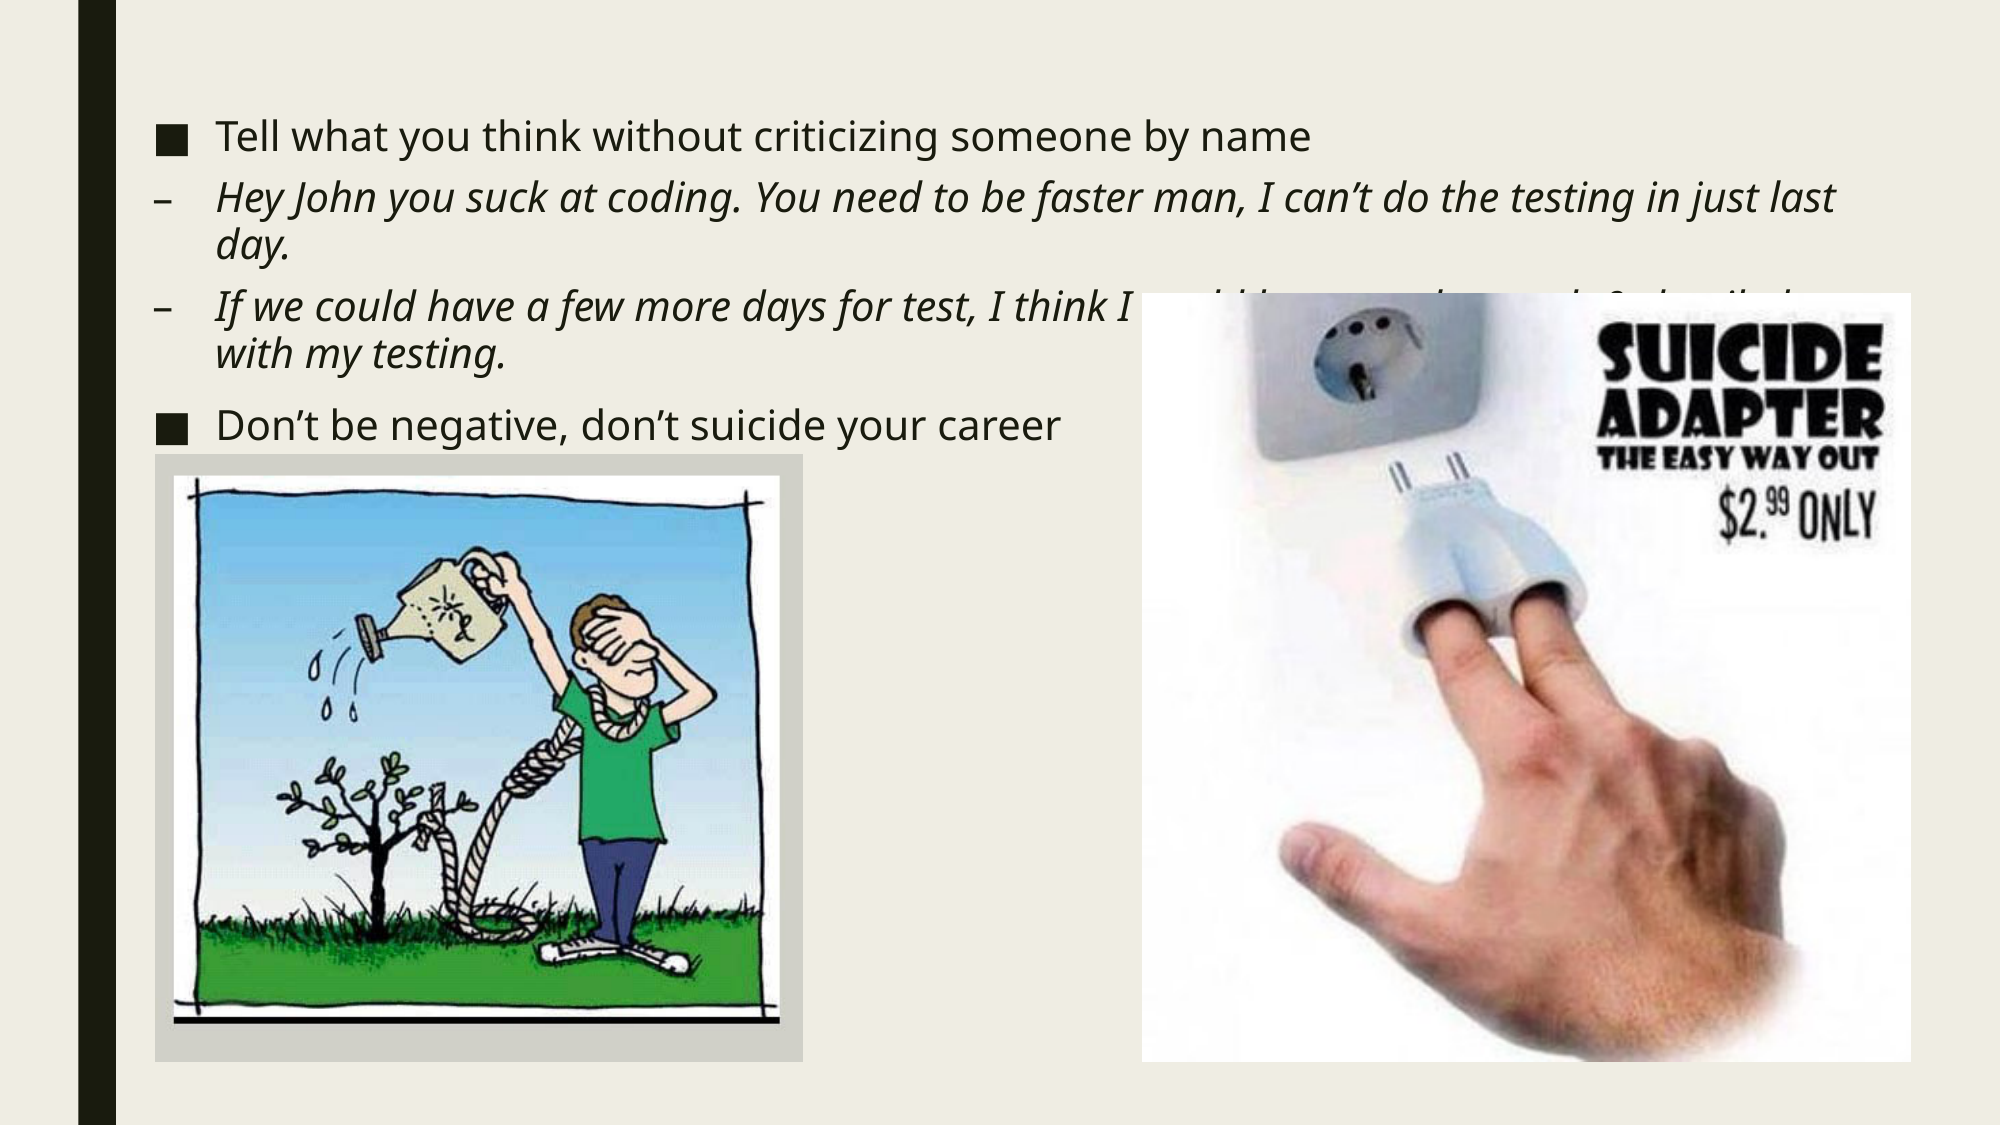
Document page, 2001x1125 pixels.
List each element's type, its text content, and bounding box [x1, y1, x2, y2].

picture [155, 454, 803, 1062]
list Tell what you think without criticizing someone by name Hey John you suck at coding. You need to be faster man, I can’t do the testing in just last day. If we could have a few more days for test, I think I could be more thorough & detailed with my testing. Don’t be negative, don’t suicide your career [137, 105, 1863, 1014]
picture [1142, 293, 1911, 1062]
